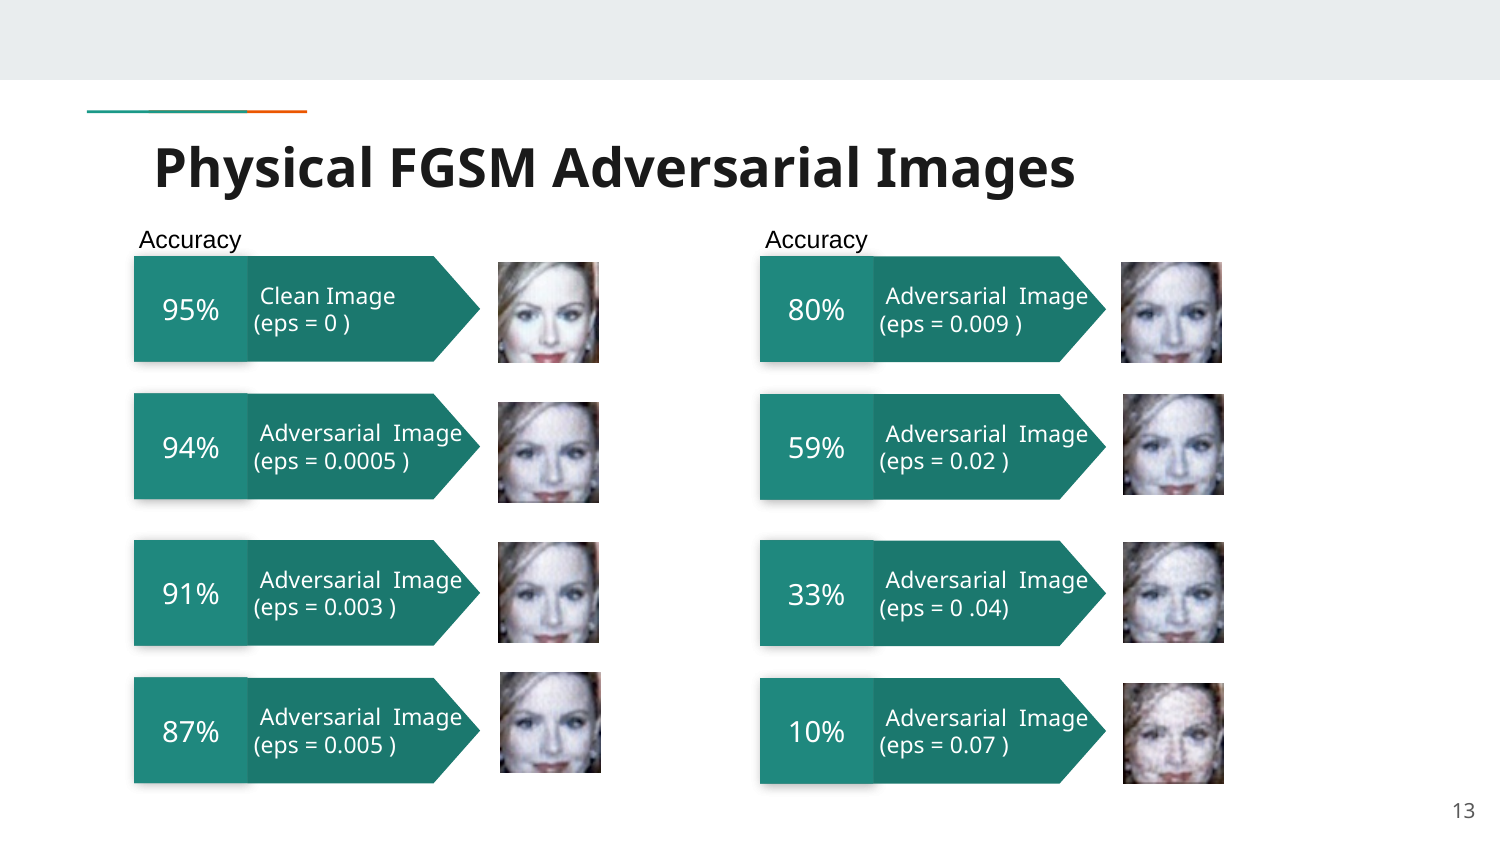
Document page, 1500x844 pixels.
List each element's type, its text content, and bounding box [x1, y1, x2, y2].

picture [1123, 683, 1224, 784]
picture [498, 542, 599, 644]
picture [1123, 542, 1224, 644]
picture [1123, 394, 1224, 495]
picture [498, 262, 599, 363]
picture [1121, 262, 1222, 363]
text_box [123, 208, 1202, 784]
picture [500, 672, 601, 773]
picture [498, 402, 599, 503]
title Physical FGSM Adversarial Images [139, 117, 1401, 206]
slide_number ‹#› [1400, 779, 1491, 844]
